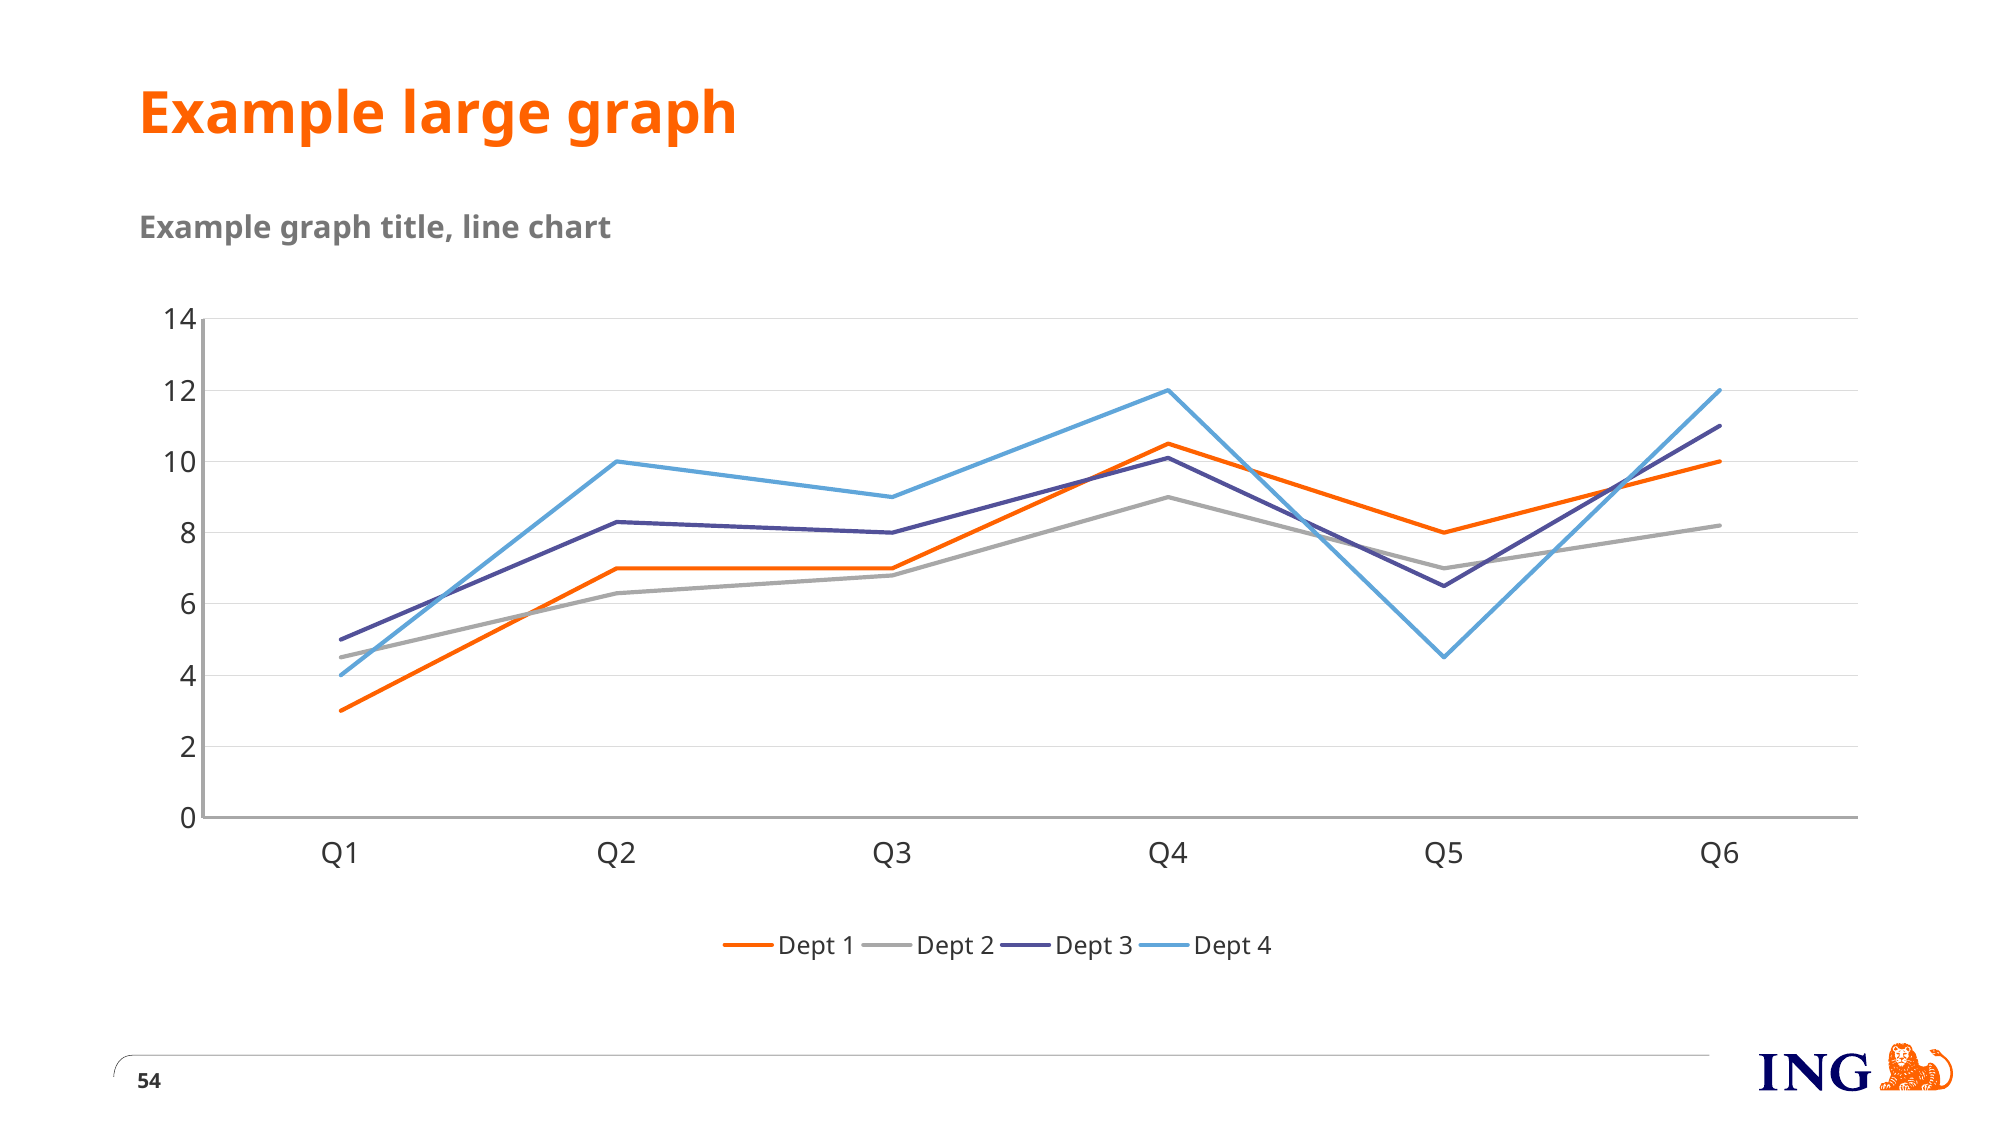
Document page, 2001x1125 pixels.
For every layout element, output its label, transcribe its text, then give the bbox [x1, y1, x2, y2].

list Example graph title, line chart [138, 209, 1860, 282]
chart [138, 294, 1860, 1018]
title Example large graph [138, 46, 1860, 187]
slide_number 54 [137, 1066, 219, 1097]
